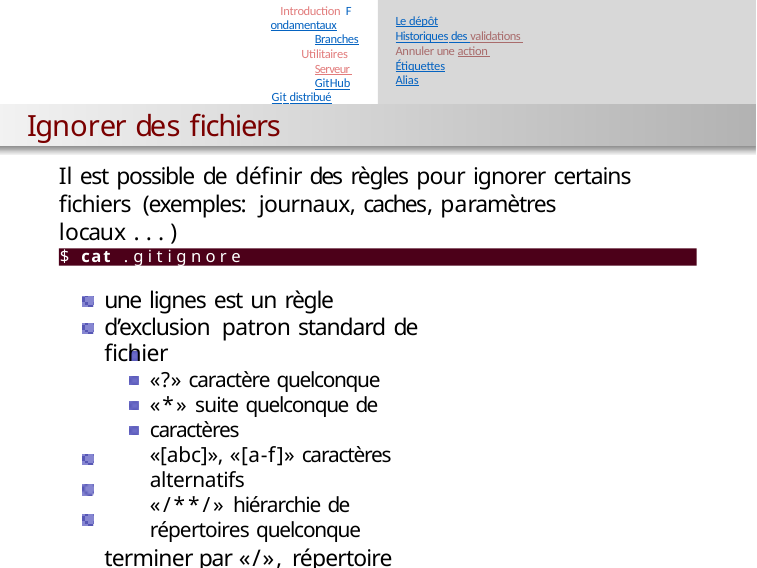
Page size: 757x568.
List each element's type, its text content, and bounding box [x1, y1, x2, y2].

text_box Introduction Fondamentaux Branches Utilitaires Serveur GitHub Git distribué [268, 0, 363, 103]
picture [82, 323, 94, 334]
picture [82, 484, 94, 496]
text_box une lignes est un règle d’exclusion patron standard de fichier «?» caractère quelconque «*» suite quelconque de caractères «[abc]», «[a-f]» caractères alternatifs «/**/» hiérarchie de répertoires quelconque terminer par «/», répertoire commencer par «!», exception commenter avec «#» [102, 282, 539, 568]
text_box $ cat . g i t i g n o r e [58, 248, 697, 266]
picture [129, 376, 139, 385]
text_box Ignorer des fichiers Il est possible de définir des règles pour ignorer certains fichiers (exemples: journaux, caches, paramètres locaux . . . ) [25, 156, 657, 245]
picture [82, 454, 94, 465]
picture [82, 296, 94, 307]
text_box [0, 104, 756, 156]
picture [129, 426, 139, 435]
text_box [377, 0, 756, 104]
picture [82, 514, 94, 526]
text_box Le dépôt Historiques des validations Annuler une action Étiquettes Alias [393, 11, 559, 87]
picture [129, 351, 139, 361]
picture [129, 401, 139, 410]
